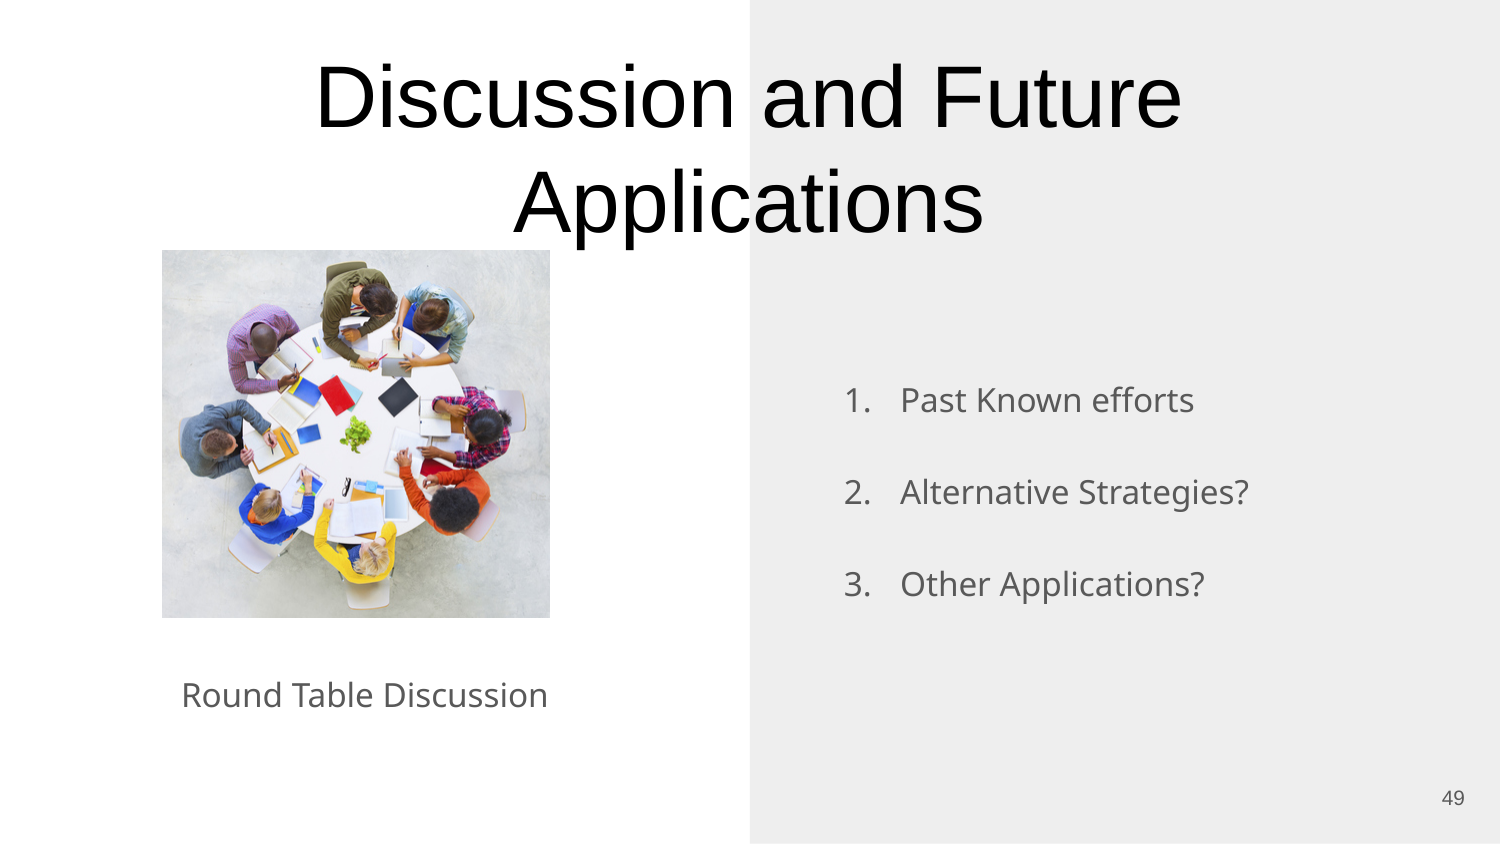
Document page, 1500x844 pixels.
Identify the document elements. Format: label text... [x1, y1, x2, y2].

slide_number 49 [1389, 764, 1480, 830]
text_box Round Table Discussion [41, 617, 671, 765]
picture [162, 250, 550, 618]
title Discussion and Future Applications [231, 68, 1269, 222]
list Past Known efforts Alternative Strategies? Other Applications? [810, 250, 1440, 725]
